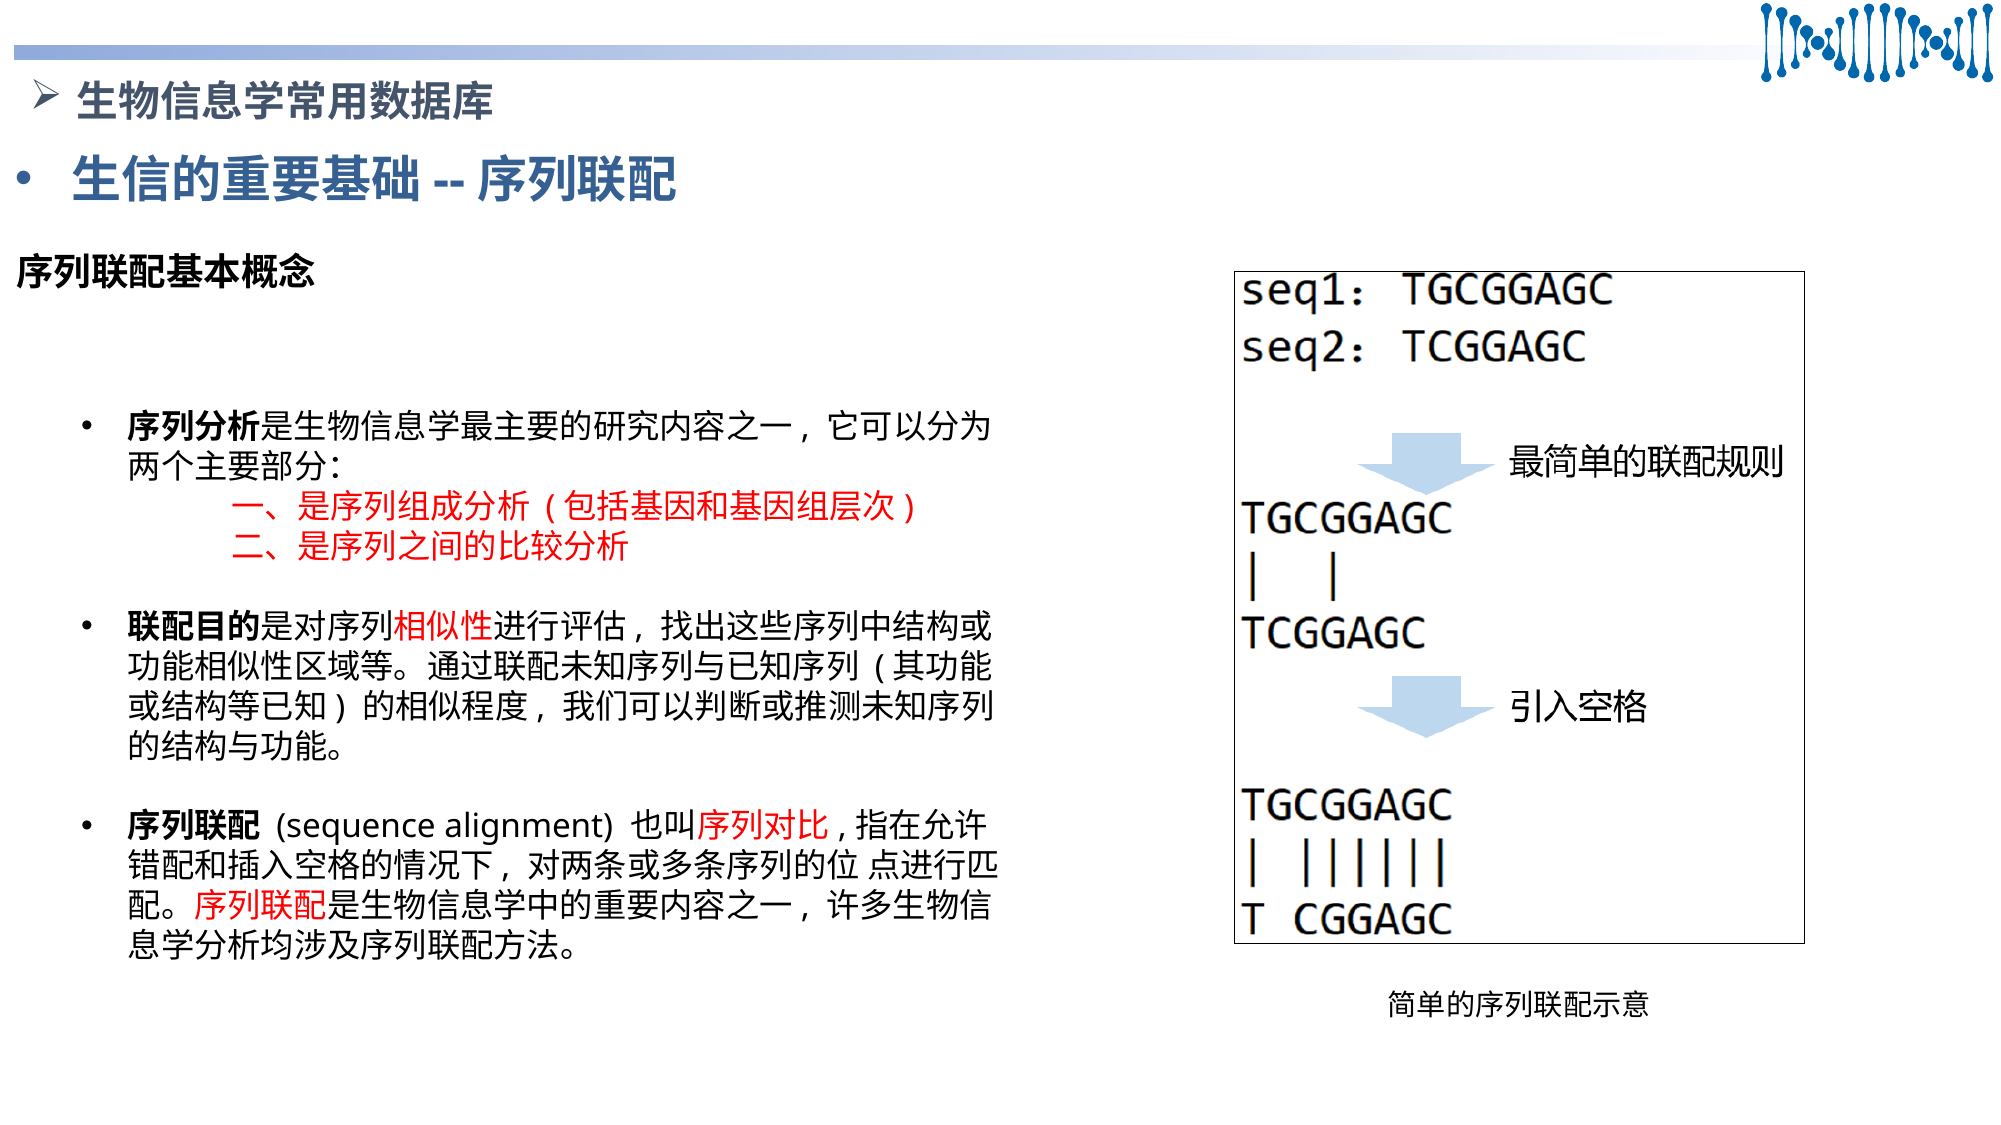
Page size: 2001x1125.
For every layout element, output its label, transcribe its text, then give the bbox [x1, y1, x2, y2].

text_box 生物信息学常用数据库 [14, 67, 567, 132]
picture [1759, 2, 1995, 84]
text_box 序列联配基本概念 [1, 240, 332, 301]
text_box 生信的重要基础--序列联配 [0, 140, 692, 275]
picture [1234, 270, 1805, 944]
text_box 序列分析是生物信息学最主要的研究内容之一, 它可以分为两个主要部分： 一、是序列组成分析 (包括基因和基因组层次) 二、是序列之间的比较分析 联配目的是对序列相似性进行评估, 找出这些序列中结构或功能相似性区域等。通过联配未知序列与已知序列 (其功能或结构等已知) 的相似程度, 我们可以判断或推测未知序列的结构与功能。 序列联配 (sequence alignment) 也叫序列对比,指在允许错配和插入空格的情况下, 对两条或多条序列的位 点进行匹配。序列联配是生物信息学中的重要内容之一, 许多生物信息学分析均涉及序列联配方法。 [66, 398, 1020, 972]
text_box 简单的序列联配示意 [1372, 978, 1666, 1029]
text_box [18, 50, 1759, 55]
